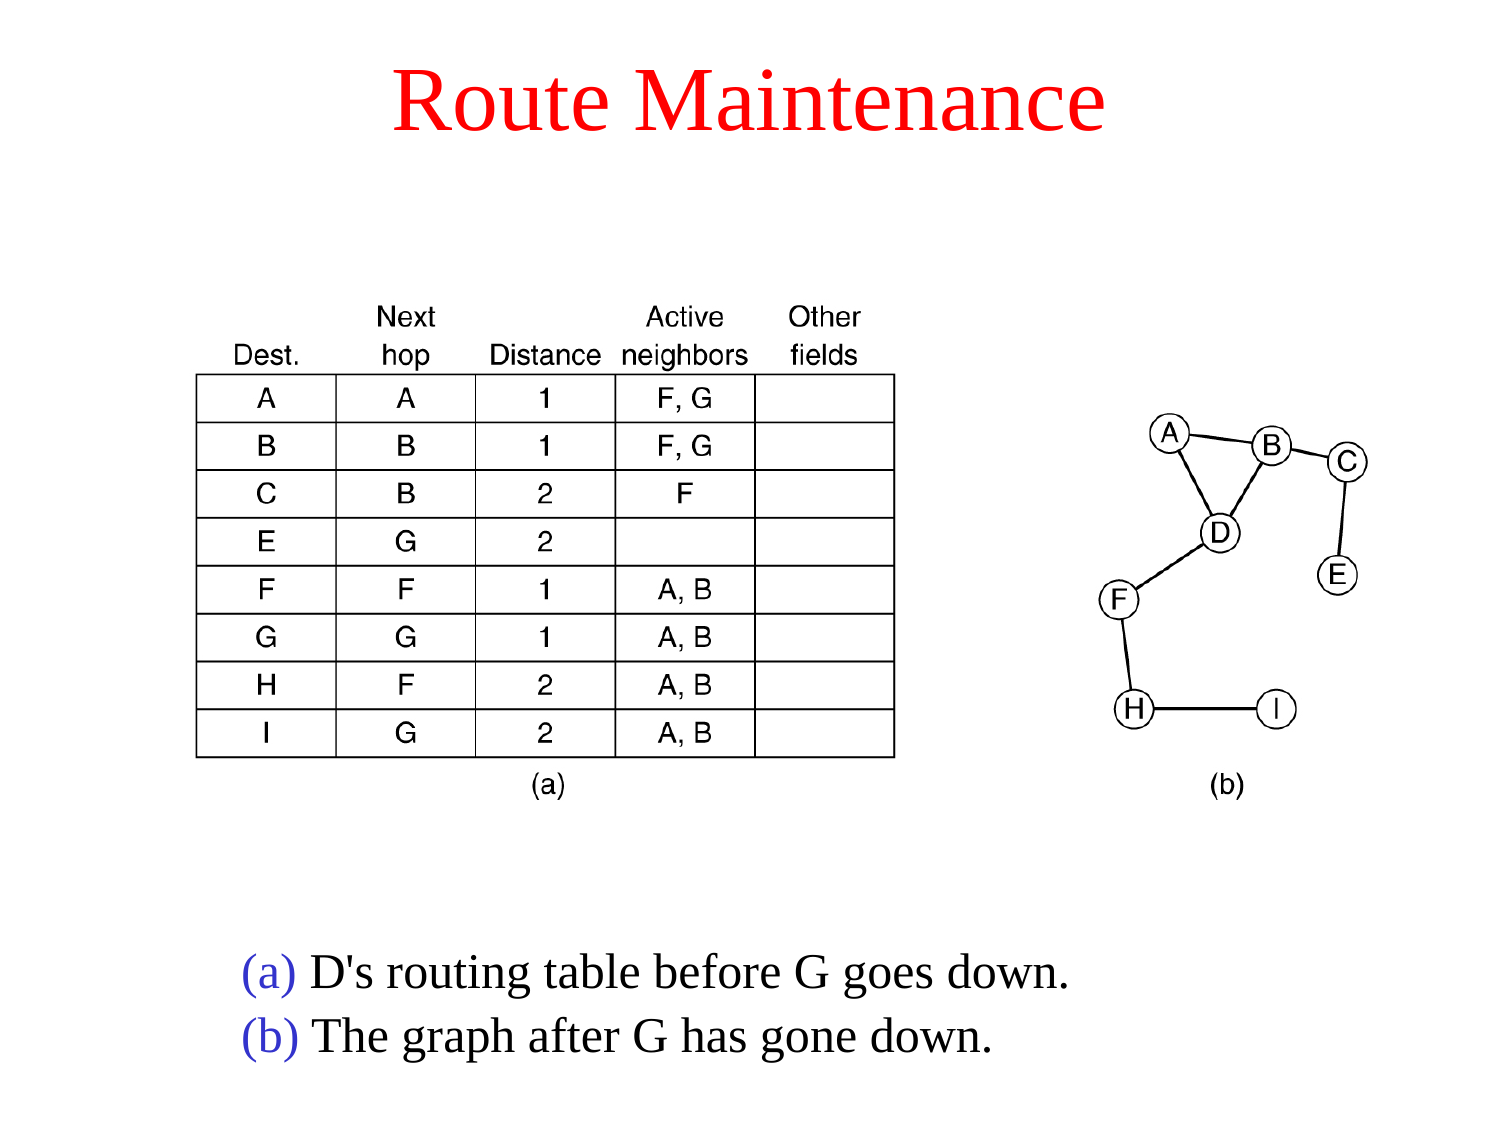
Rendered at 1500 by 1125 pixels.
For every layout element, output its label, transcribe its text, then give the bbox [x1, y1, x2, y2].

title Route Maintenance [0, 0, 1500, 188]
list (a) D's routing table before G goes down. (b) The graph after G has gone down. [226, 937, 1500, 1075]
picture [188, 299, 1370, 801]
